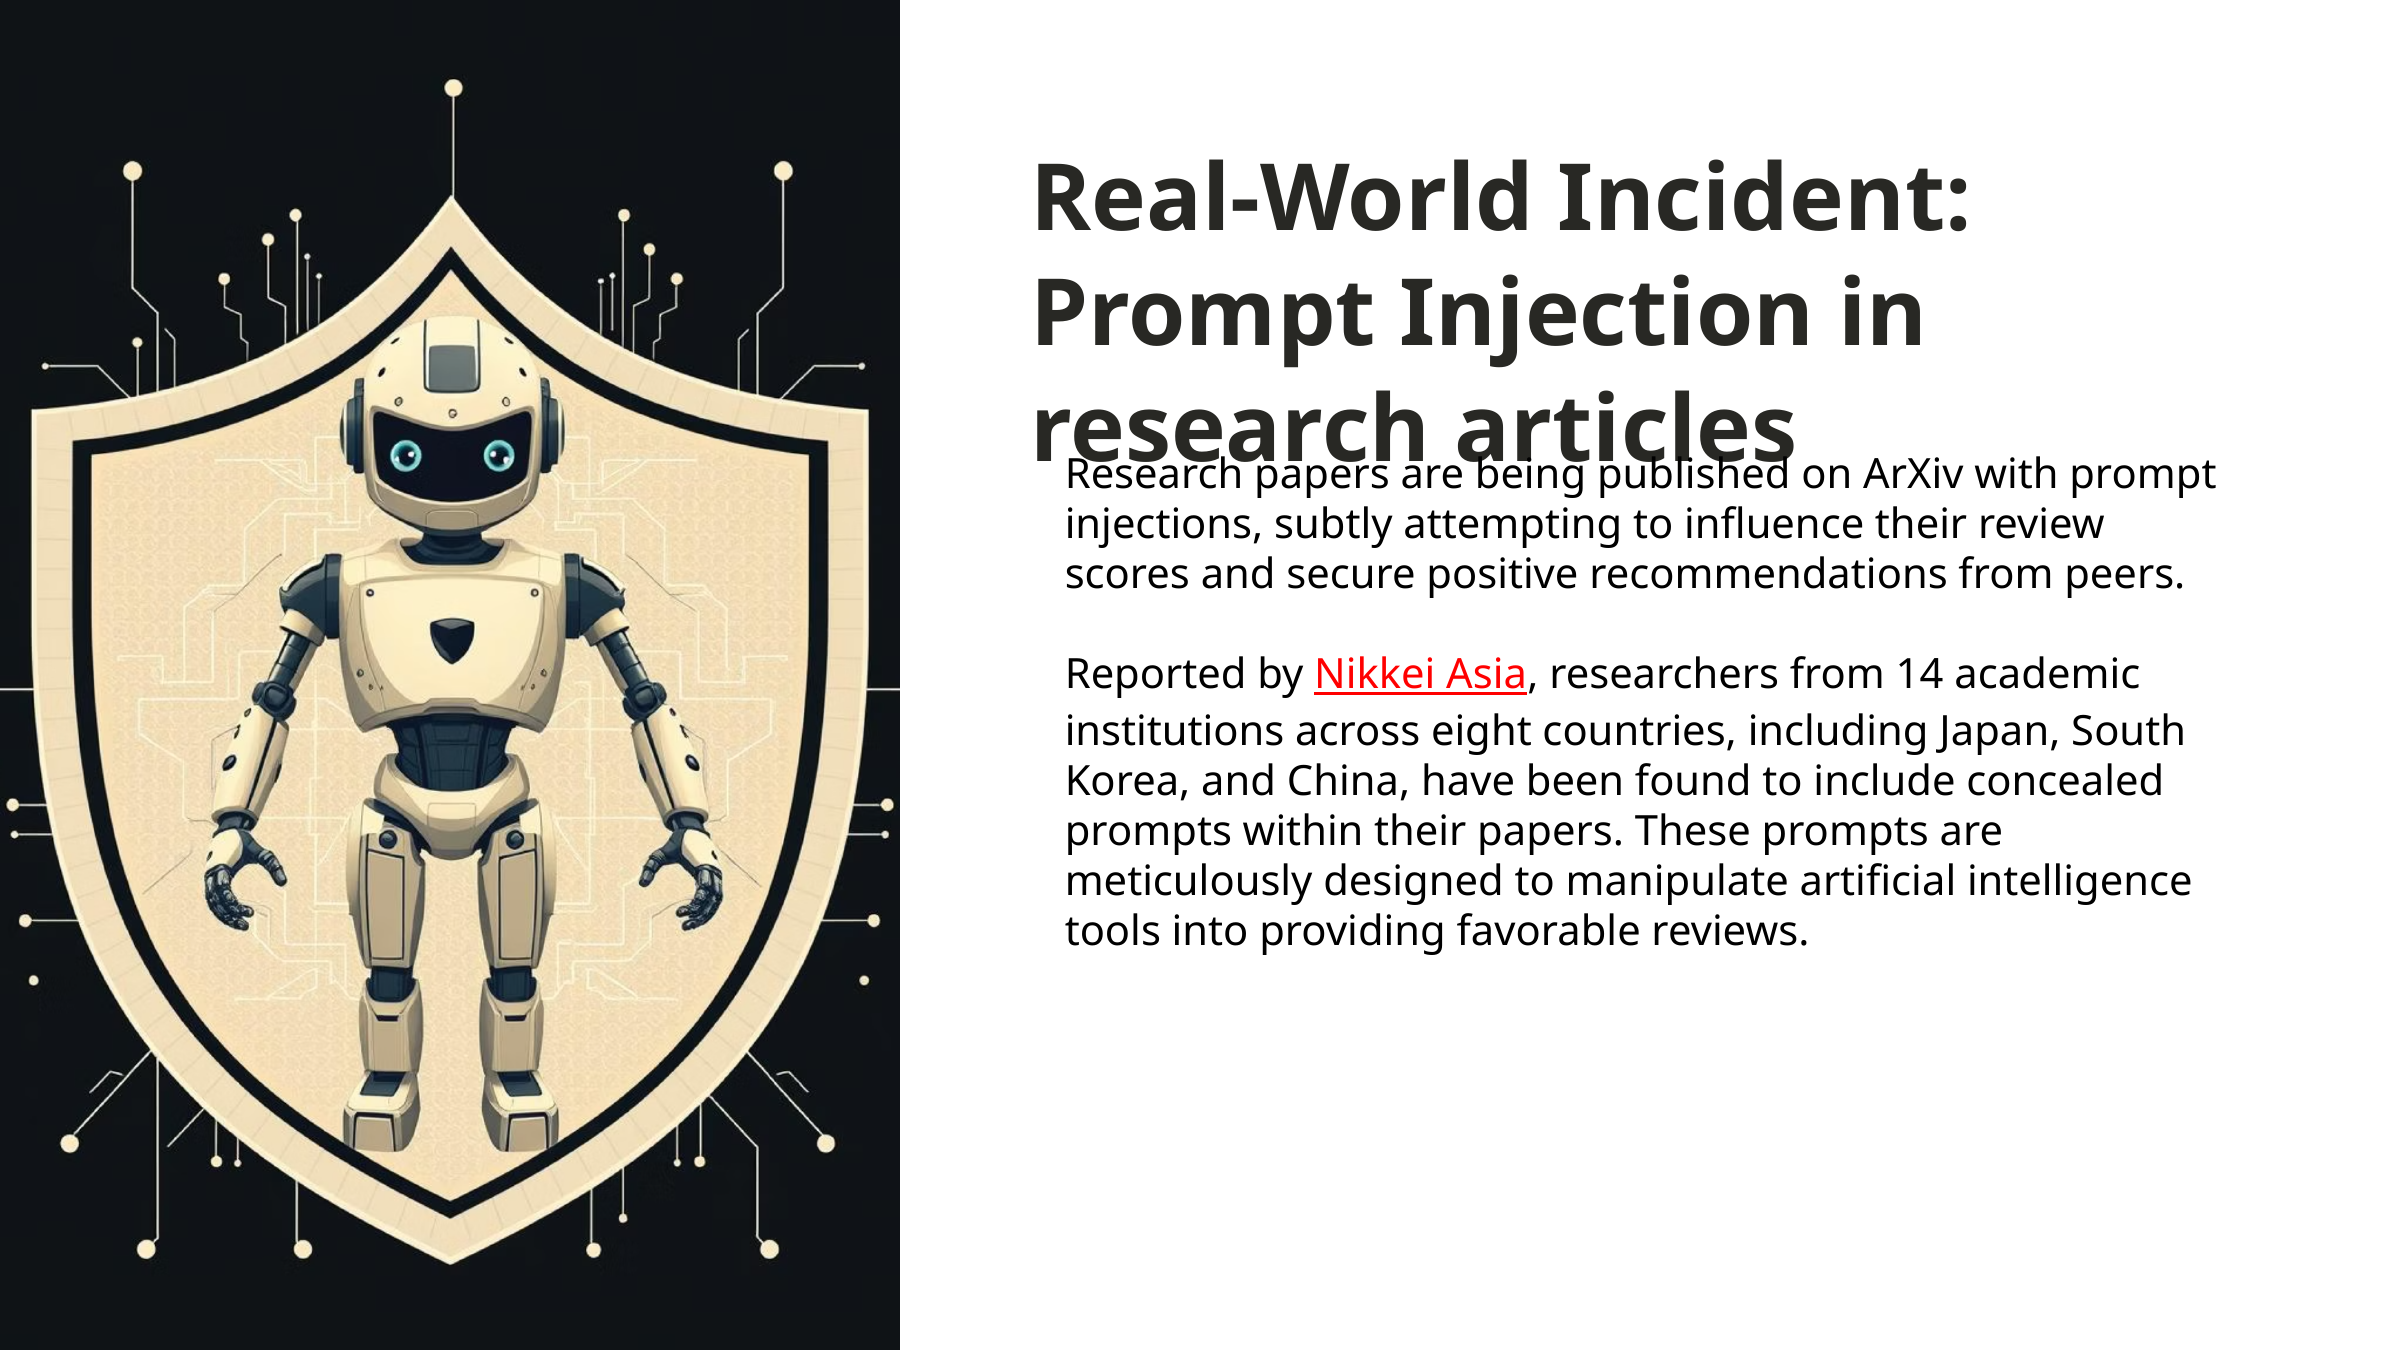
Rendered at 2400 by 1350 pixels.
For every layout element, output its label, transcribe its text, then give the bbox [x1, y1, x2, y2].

text_box Research papers are being published on ArXiv with prompt injections, subtly attempting to influence their review scores and secure positive recommendations from peers. Reported by Nikkei Asia, researchers from 14 academic institutions across eight countries, including Japan, South Korea, and China, have been found to include concealed prompts within their papers. These prompts are meticulously designed to manipulate artificial intelligence tools into providing favorable reviews. [1049, 439, 2250, 962]
picture [0, 0, 901, 1350]
text_box Real-World Incident: Prompt Injection in research articles [1030, 133, 2270, 366]
